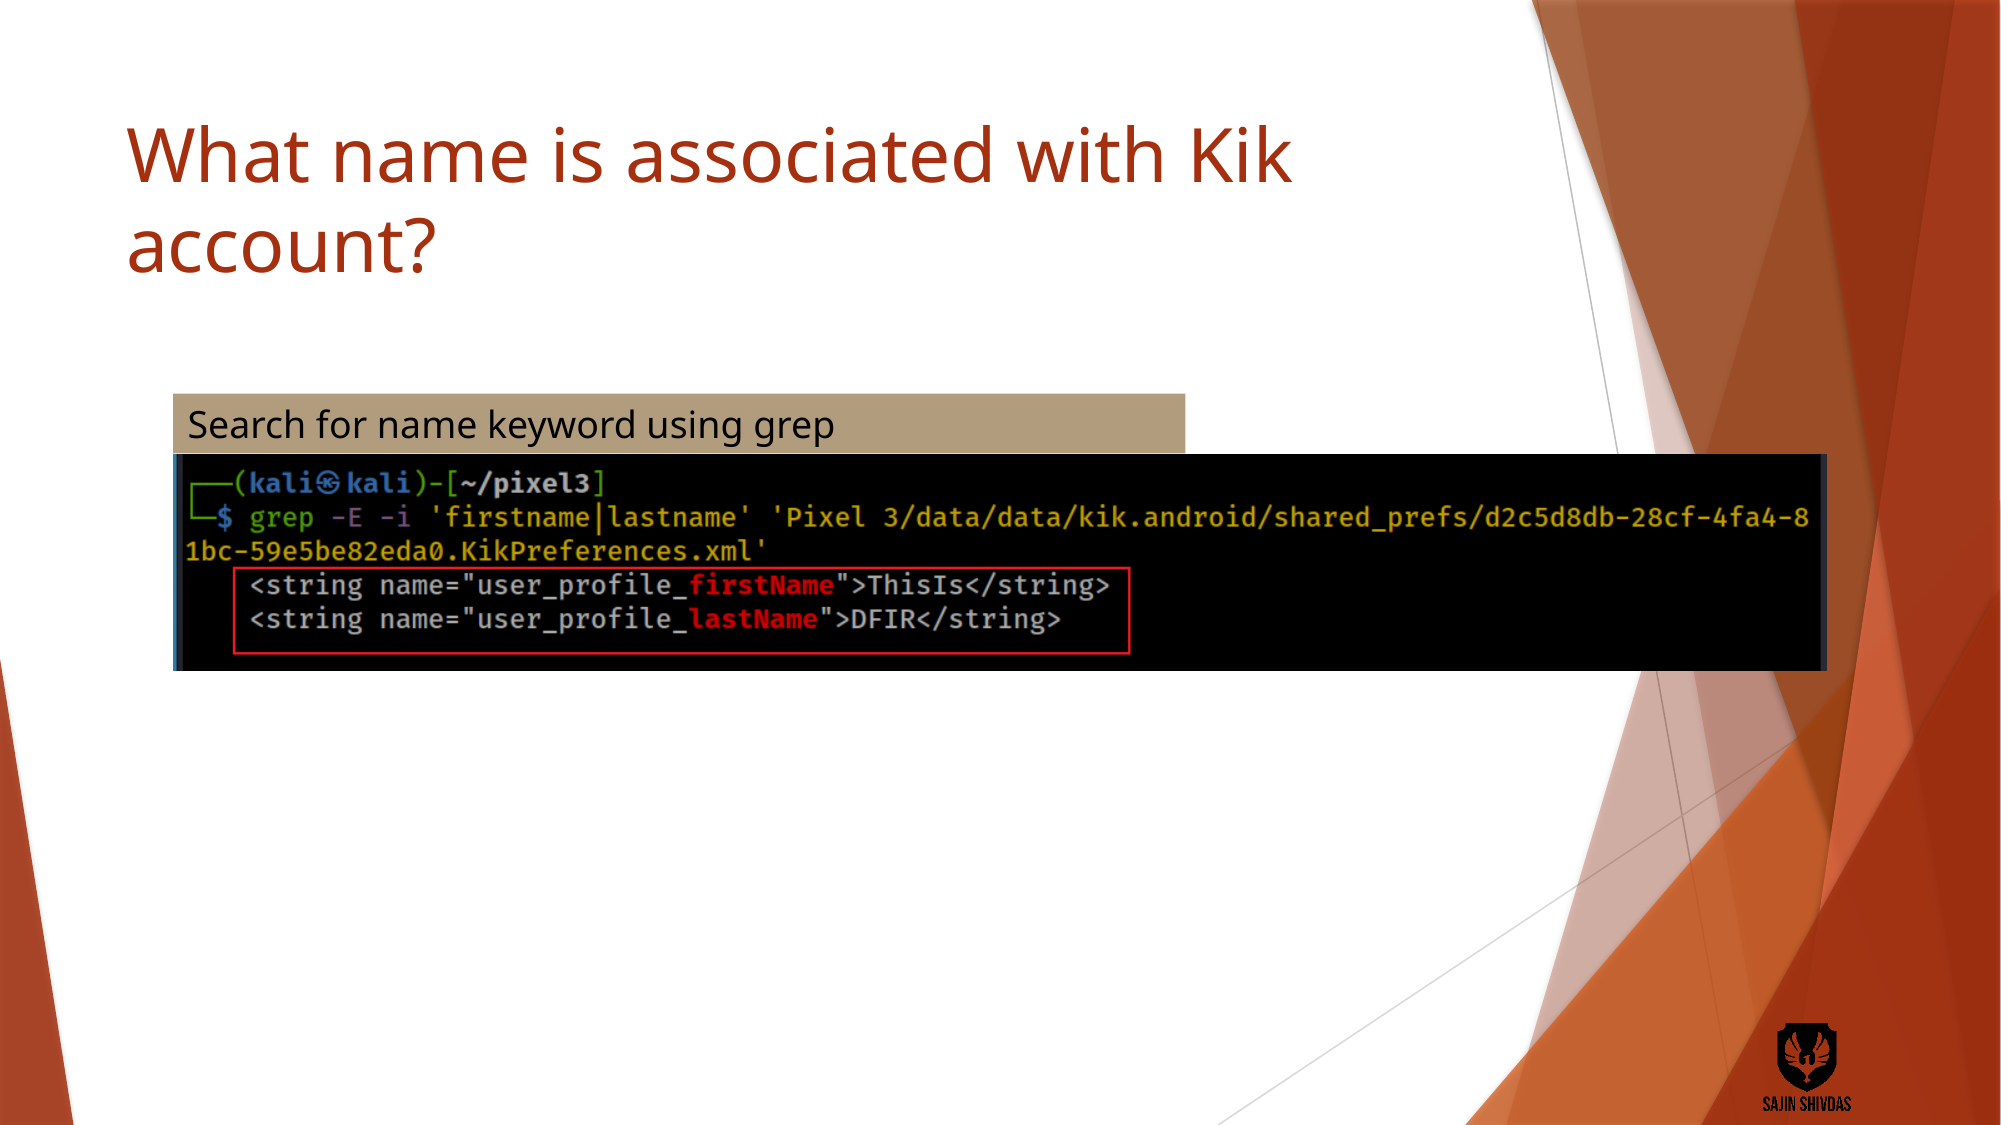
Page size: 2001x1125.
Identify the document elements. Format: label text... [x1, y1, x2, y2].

title What name is associated with Kik account? [111, 99, 1522, 317]
picture [172, 453, 1828, 672]
text_box Search for name keyword using grep [173, 393, 1186, 453]
picture [1753, 1013, 1863, 1123]
